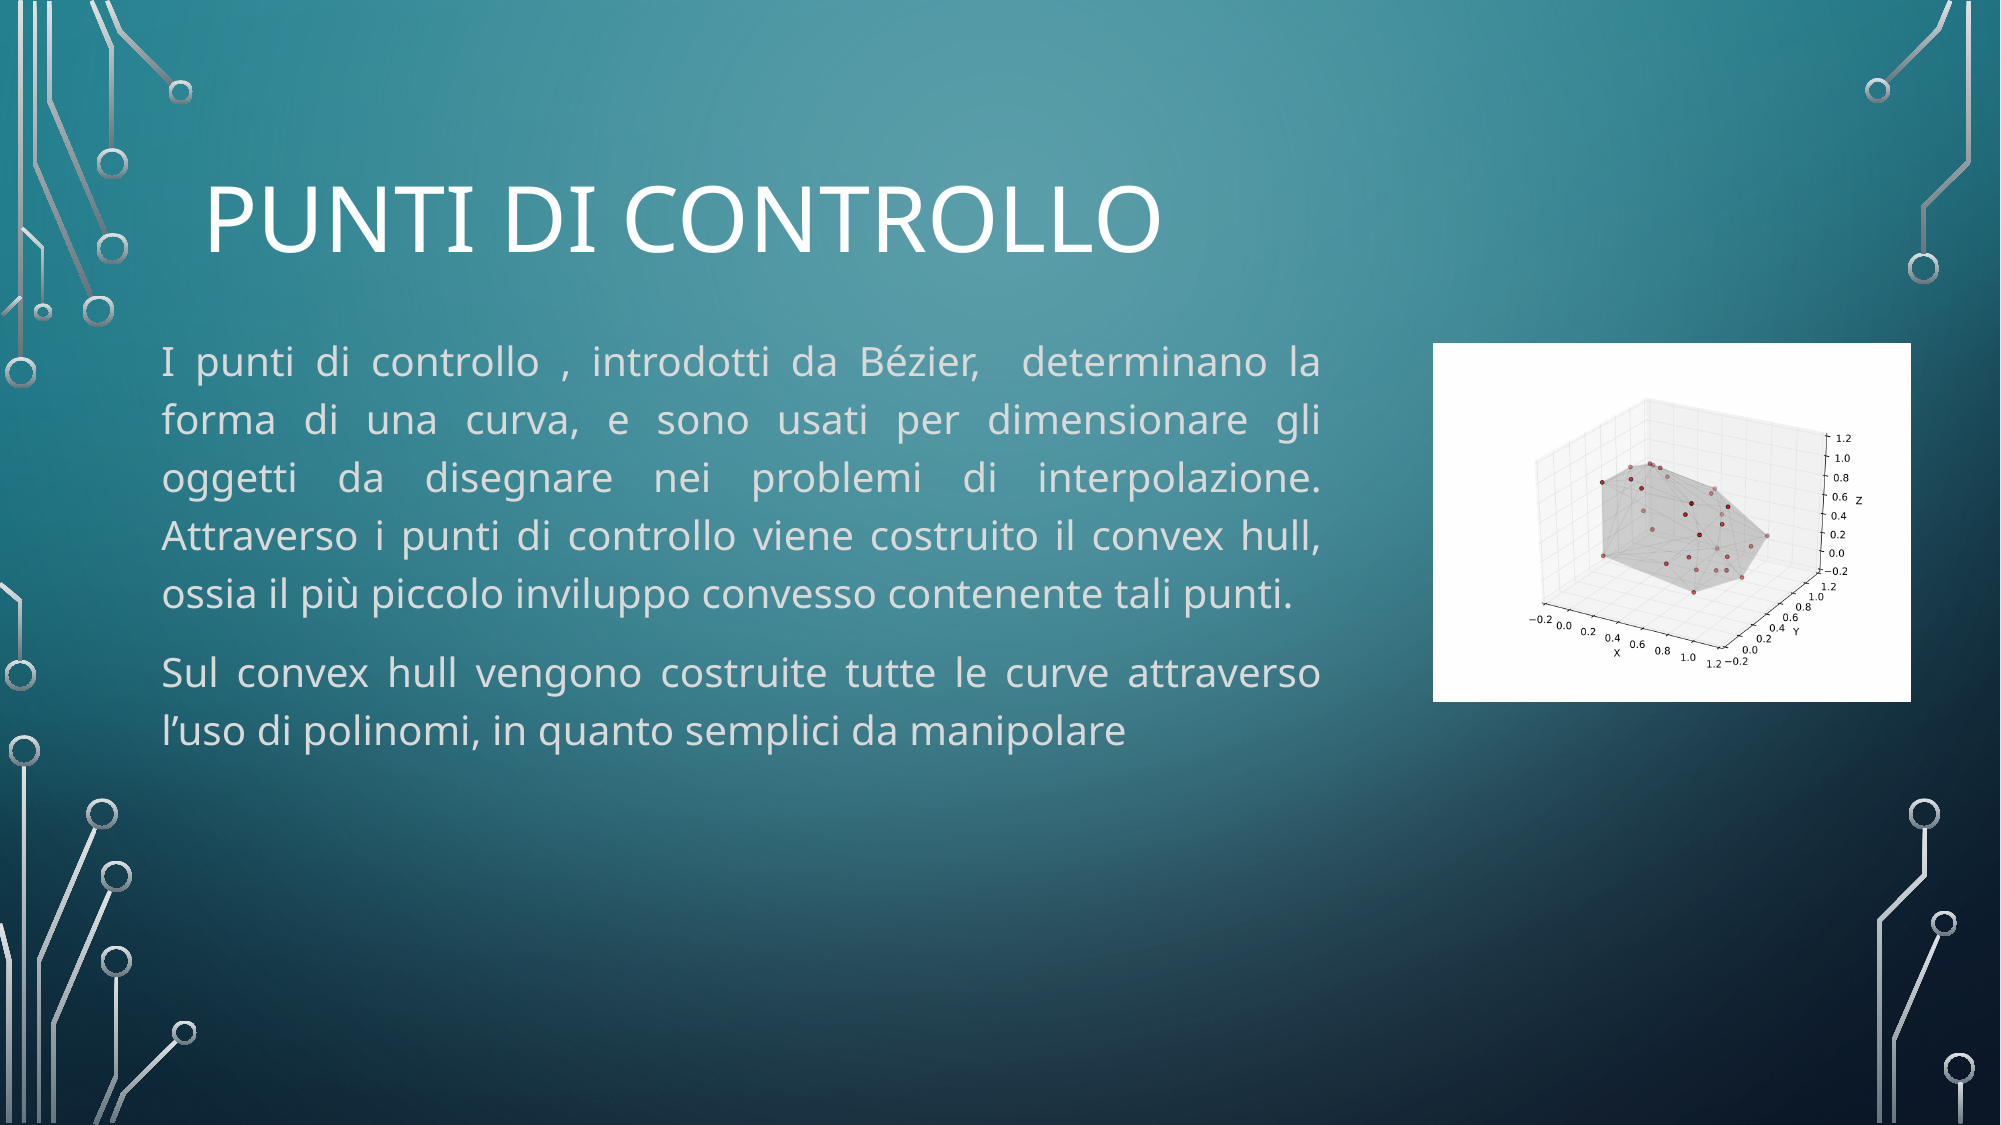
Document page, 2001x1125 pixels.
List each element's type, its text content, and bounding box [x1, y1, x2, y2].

picture [1433, 343, 1912, 703]
title Punti di controllo [187, 101, 1813, 344]
list I punti di controllo , introdotti da Bézier, determinano la forma di una curva, e sono usati per dimensionare gli oggetti da disegnare nei problemi di interpolazione. Attraverso i punti di controllo viene costruito il convex hull, ossia il più piccolo inviluppo convesso contenente tali punti. Sul convex hull vengono costruite tutte le curve attraverso l’uso di polinomi, in quanto semplici da manipolare [146, 318, 1339, 809]
